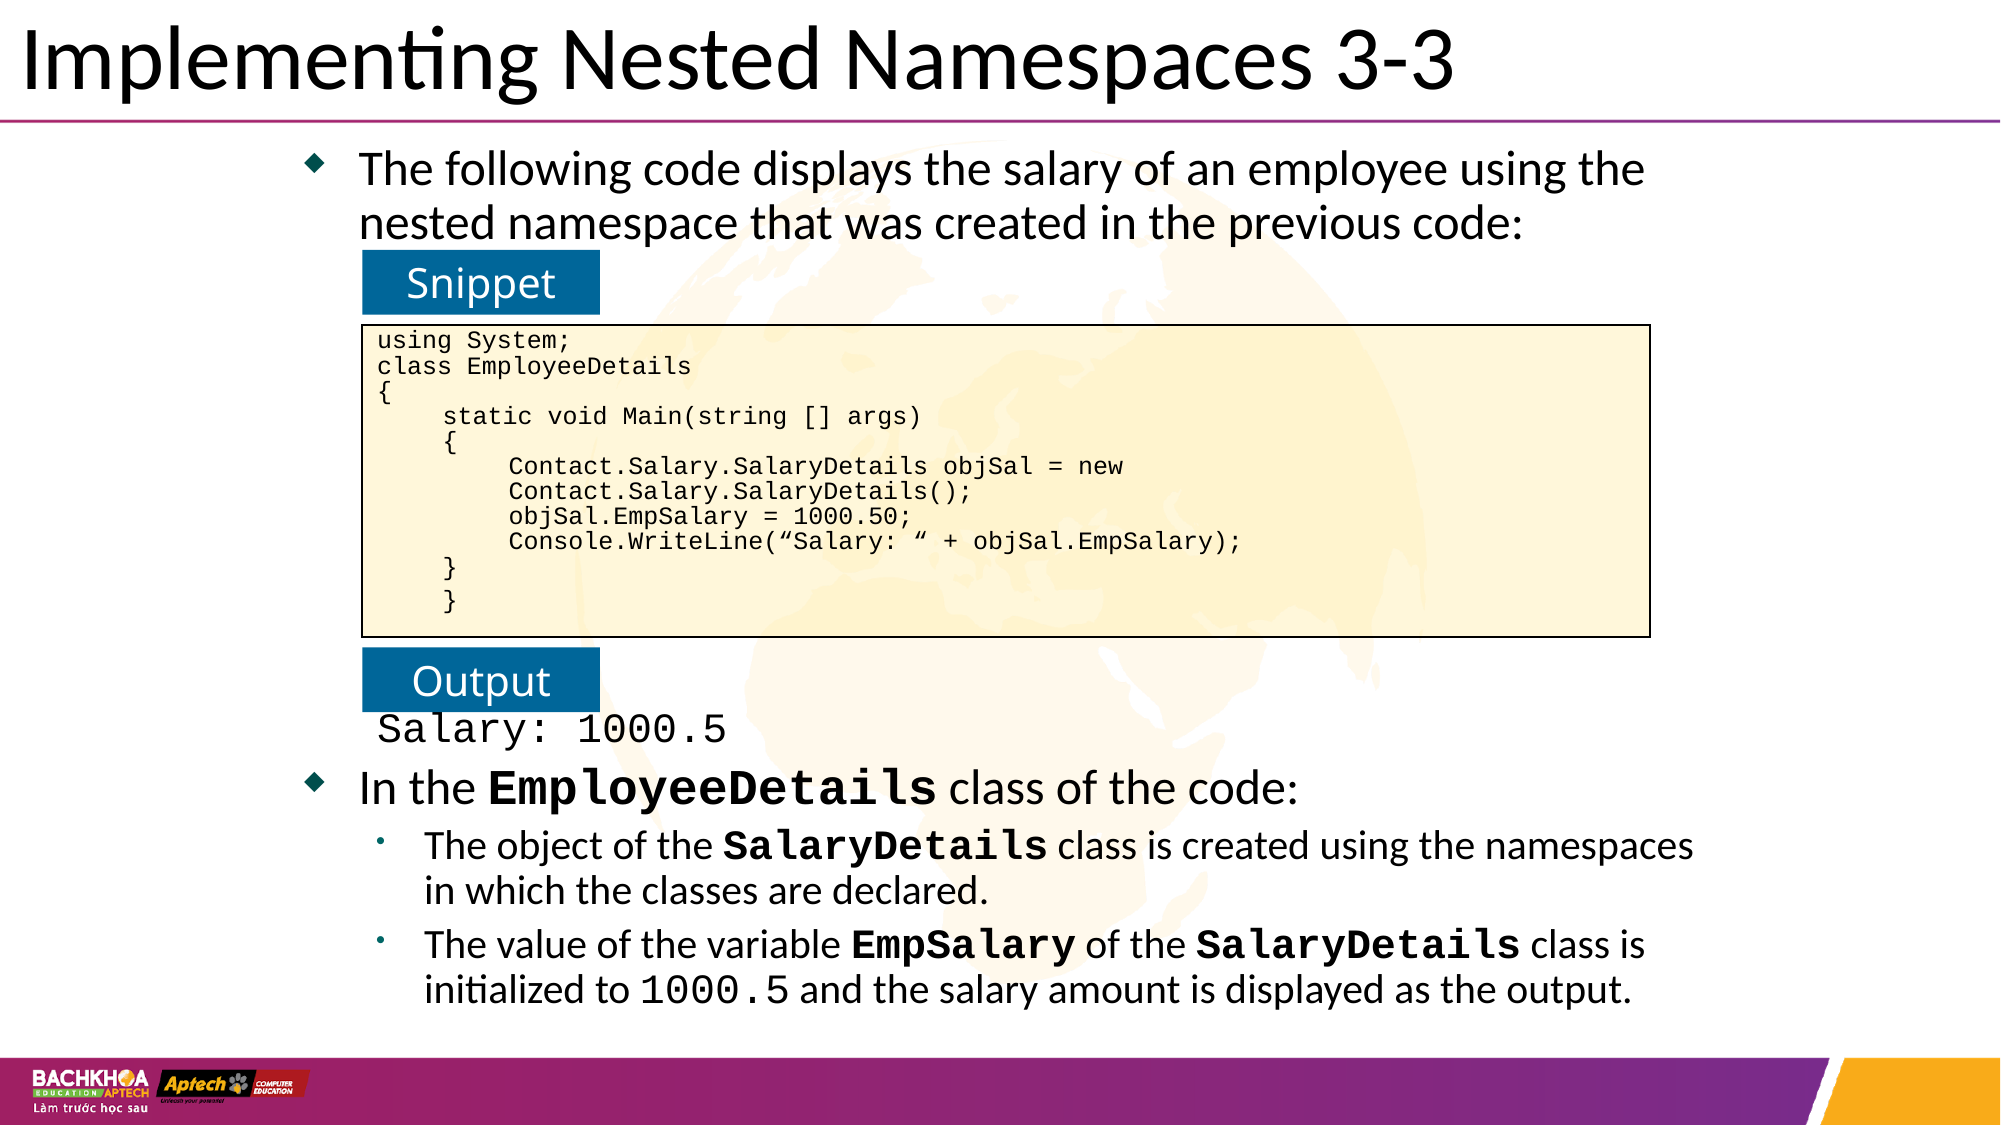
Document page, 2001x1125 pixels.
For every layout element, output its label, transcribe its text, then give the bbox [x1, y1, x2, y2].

title Implementing Nested Namespaces 3-3 [5, 3, 1993, 116]
text_box Output [362, 647, 600, 713]
text_box using System; class EmployeeDetails { static void Main(string [] args) { Contact.Salary.SalaryDetails objSal = new Contact.Salary.SalaryDetails(); objSal.EmpSalary = 1000.50; Console.WriteLine(“Salary: “ + objSal.EmpSalary); } } [362, 324, 1650, 638]
picture [0, 0, 2001, 1125]
text_box Snippet [362, 249, 600, 315]
text_box The following code displays the salary of an employee using the nested namespace that was created in the previous code: Salary: 1000.5 In the EmployeeDetails class of the code: The object of the SalaryDetails class is created using the namespaces in which the classes are declared. The value of the variable EmpSalary of the SalaryDetails class is initialized to 1000.5 and the salary amount is displayed as the output. [287, 135, 1713, 1075]
